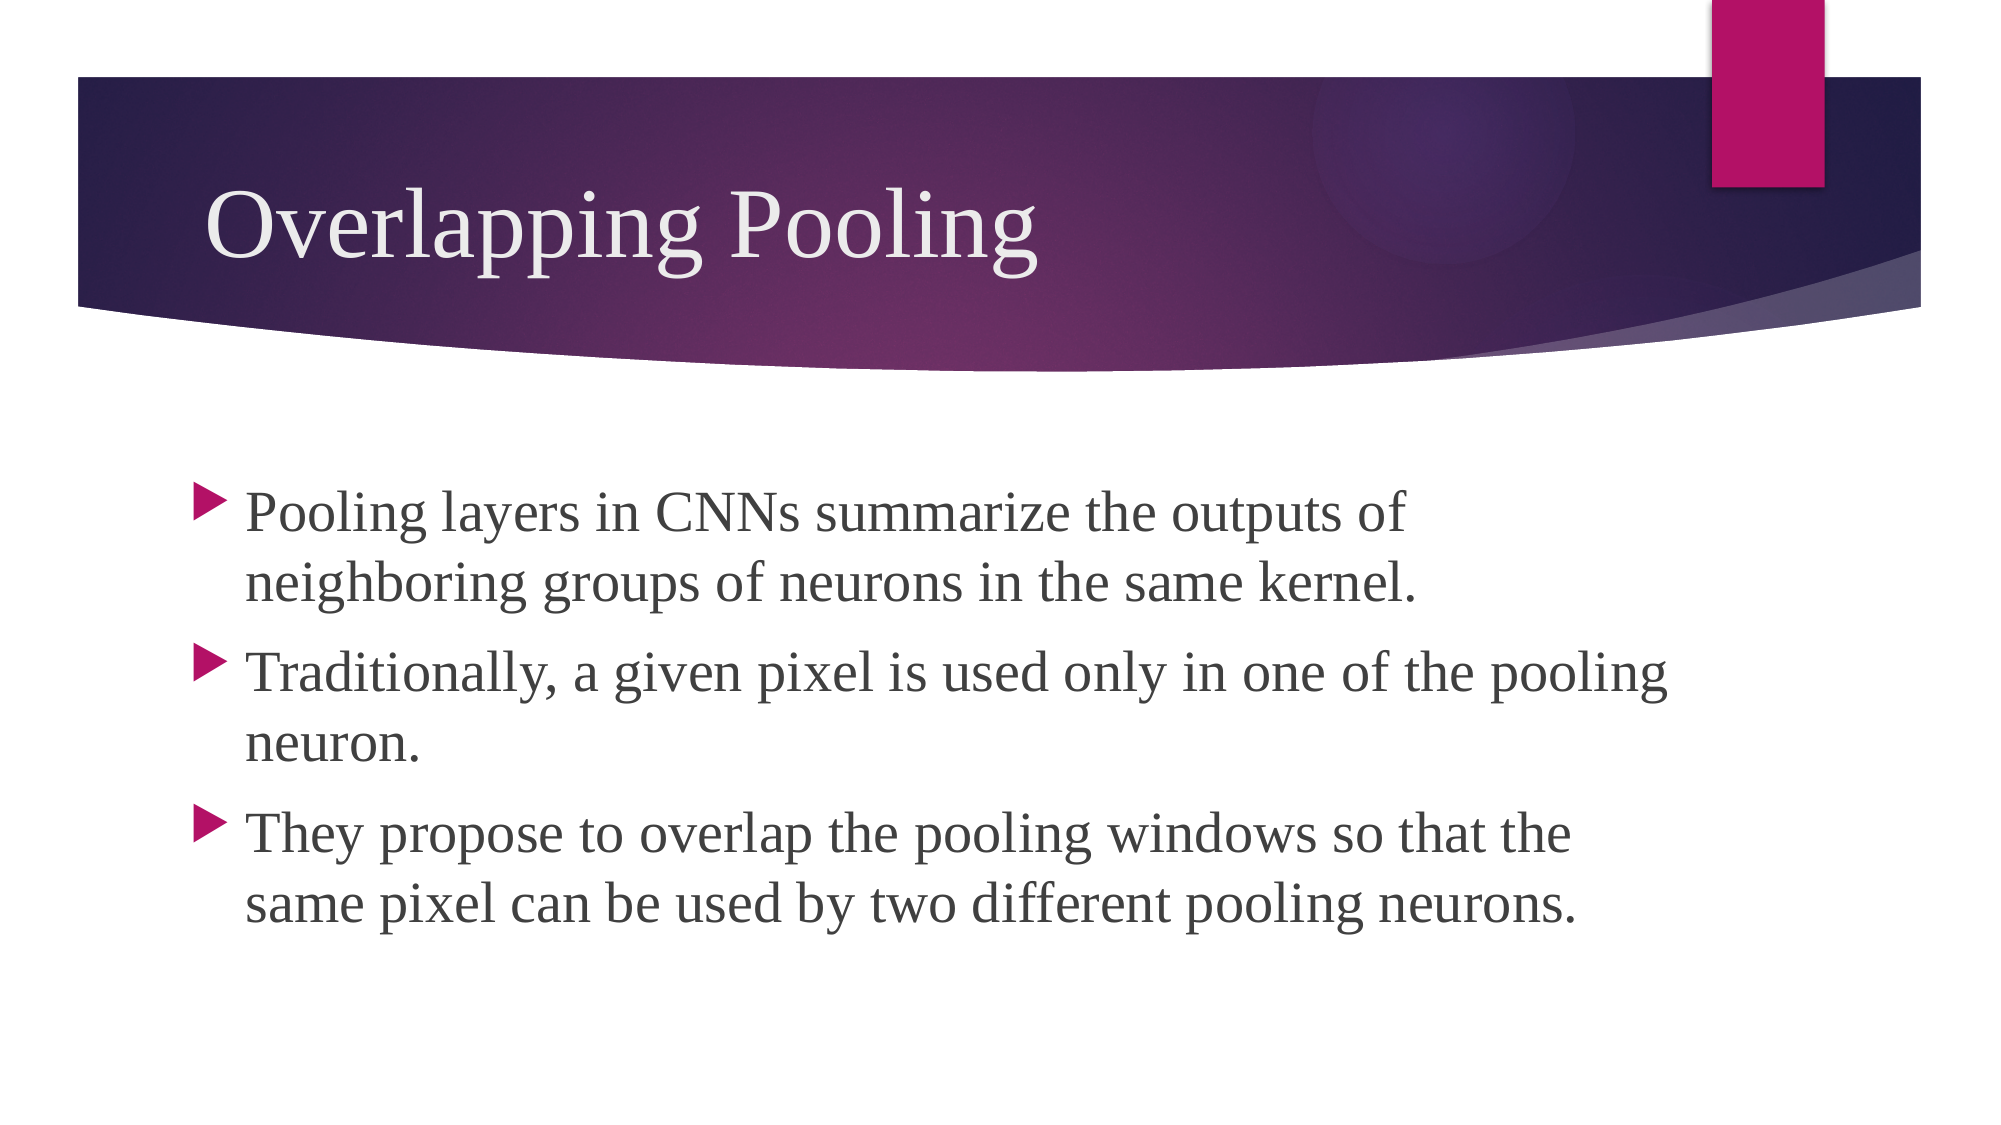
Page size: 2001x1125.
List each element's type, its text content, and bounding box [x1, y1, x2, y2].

title Overlapping Pooling [189, 159, 1627, 276]
list Pooling layers in CNNs summarize the outputs of neighboring groups of neurons in the same kernel. Traditionally, a given pixel is used only in one of the pooling neuron. They propose to overlap the pooling windows so that the same pixel can be used by two different pooling neurons. [174, 465, 1718, 1053]
